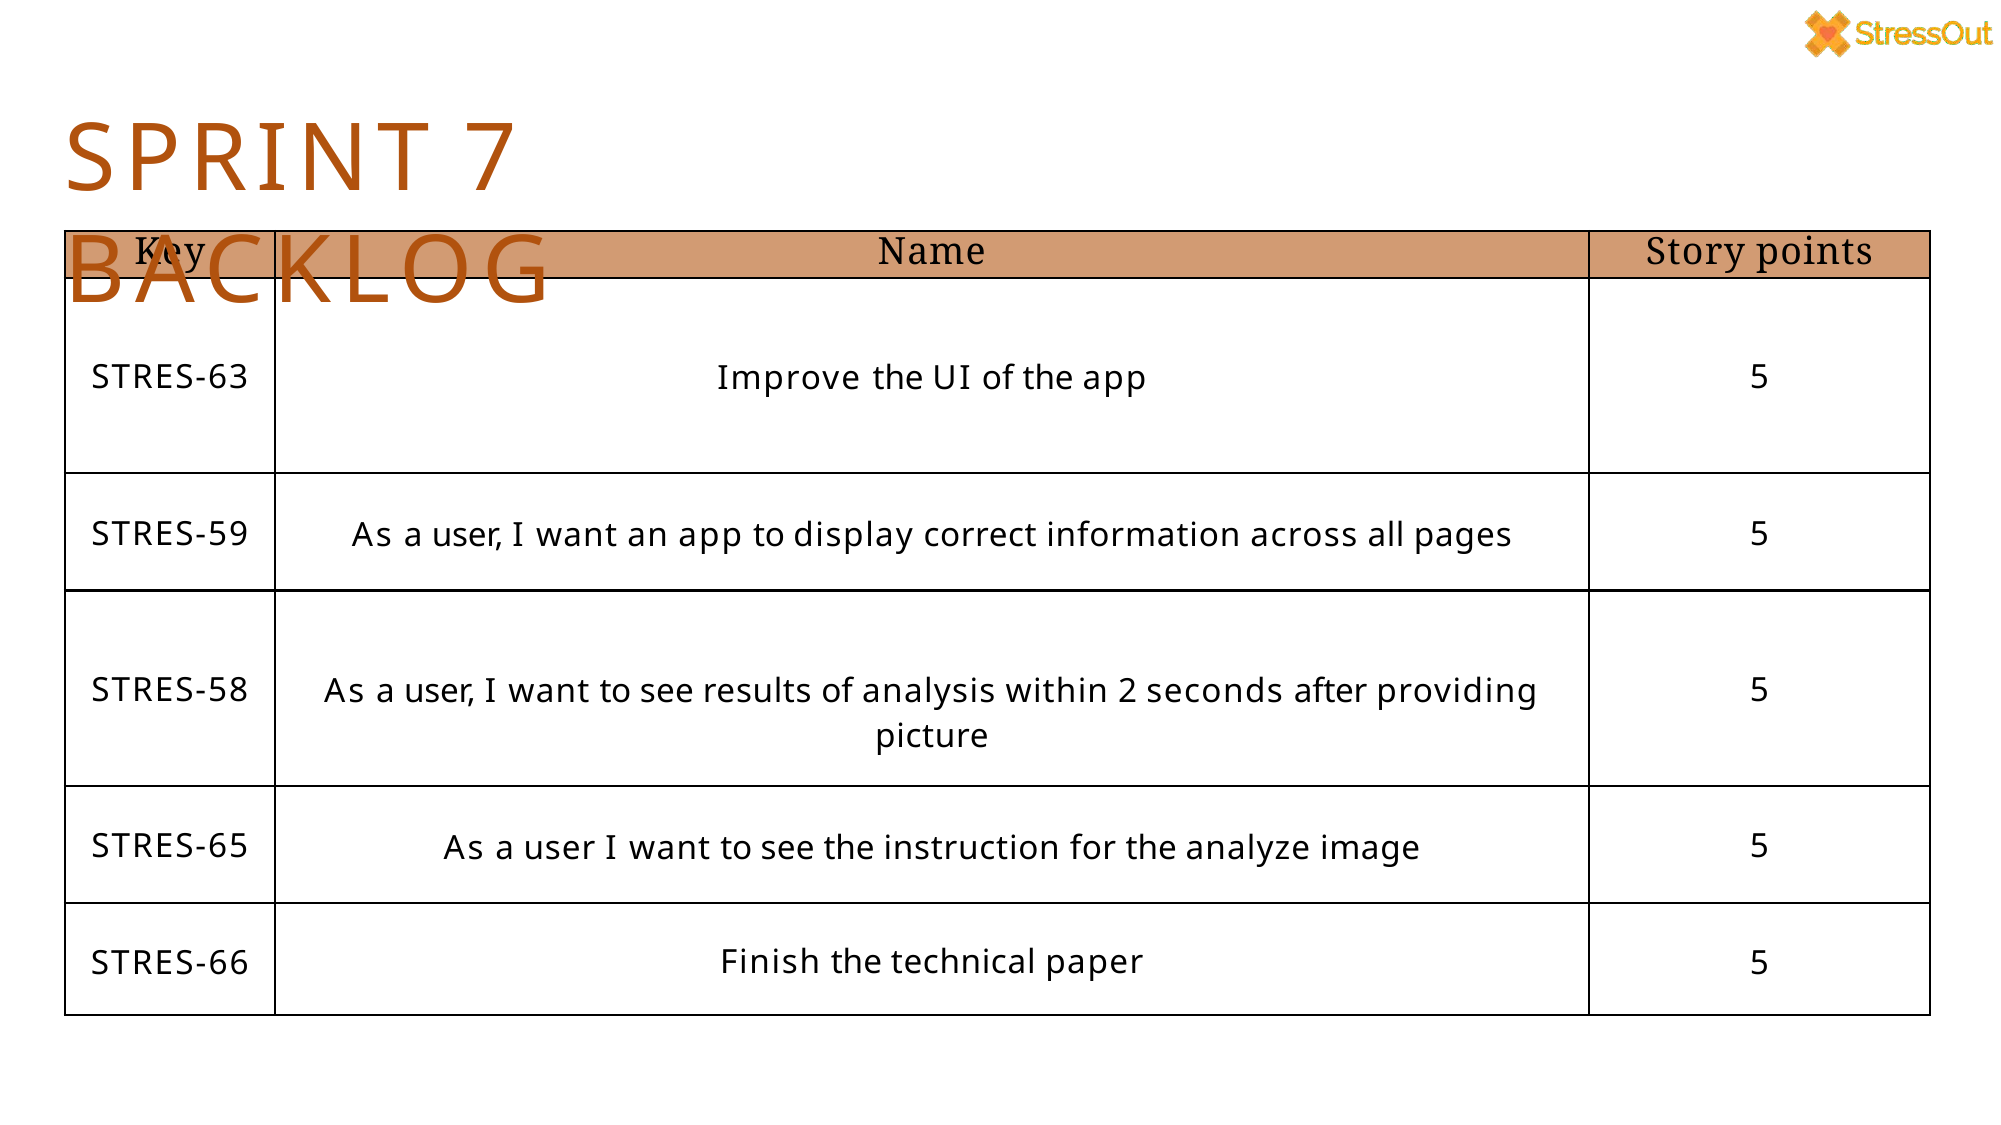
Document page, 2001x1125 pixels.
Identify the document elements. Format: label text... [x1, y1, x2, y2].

text_box [1804, 10, 1994, 58]
table_cell Finish the technical paper [276, 904, 1588, 1014]
table_cell 5 [1590, 279, 1929, 472]
table_header Story points [1590, 232, 1929, 277]
table_cell 5 [1590, 592, 1929, 785]
table_cell STRES-66 [66, 904, 274, 1014]
table_cell 5 [1590, 904, 1929, 1014]
table_cell STRES-63 [66, 322, 274, 472]
table_header Name [960, 232, 1588, 277]
table_cell STRES-58 [66, 592, 274, 785]
title SPRINT 7 BACKLOG [62, 94, 960, 322]
table_cell 5 [1590, 474, 1929, 589]
table_cell As a user, I want to see results of analysis within 2 seconds after providing picture [276, 592, 1588, 785]
table_cell STRES-65 [66, 787, 274, 902]
table_cell STRES-59 [66, 474, 274, 589]
table_cell Improve the UI of the app [276, 279, 1588, 472]
table_cell As a user I want to see the instruction for the analyze image [276, 787, 1588, 902]
table_cell As a user, I want an app to display correct information across all pages [276, 474, 1588, 589]
table_cell 5 [1590, 787, 1929, 902]
